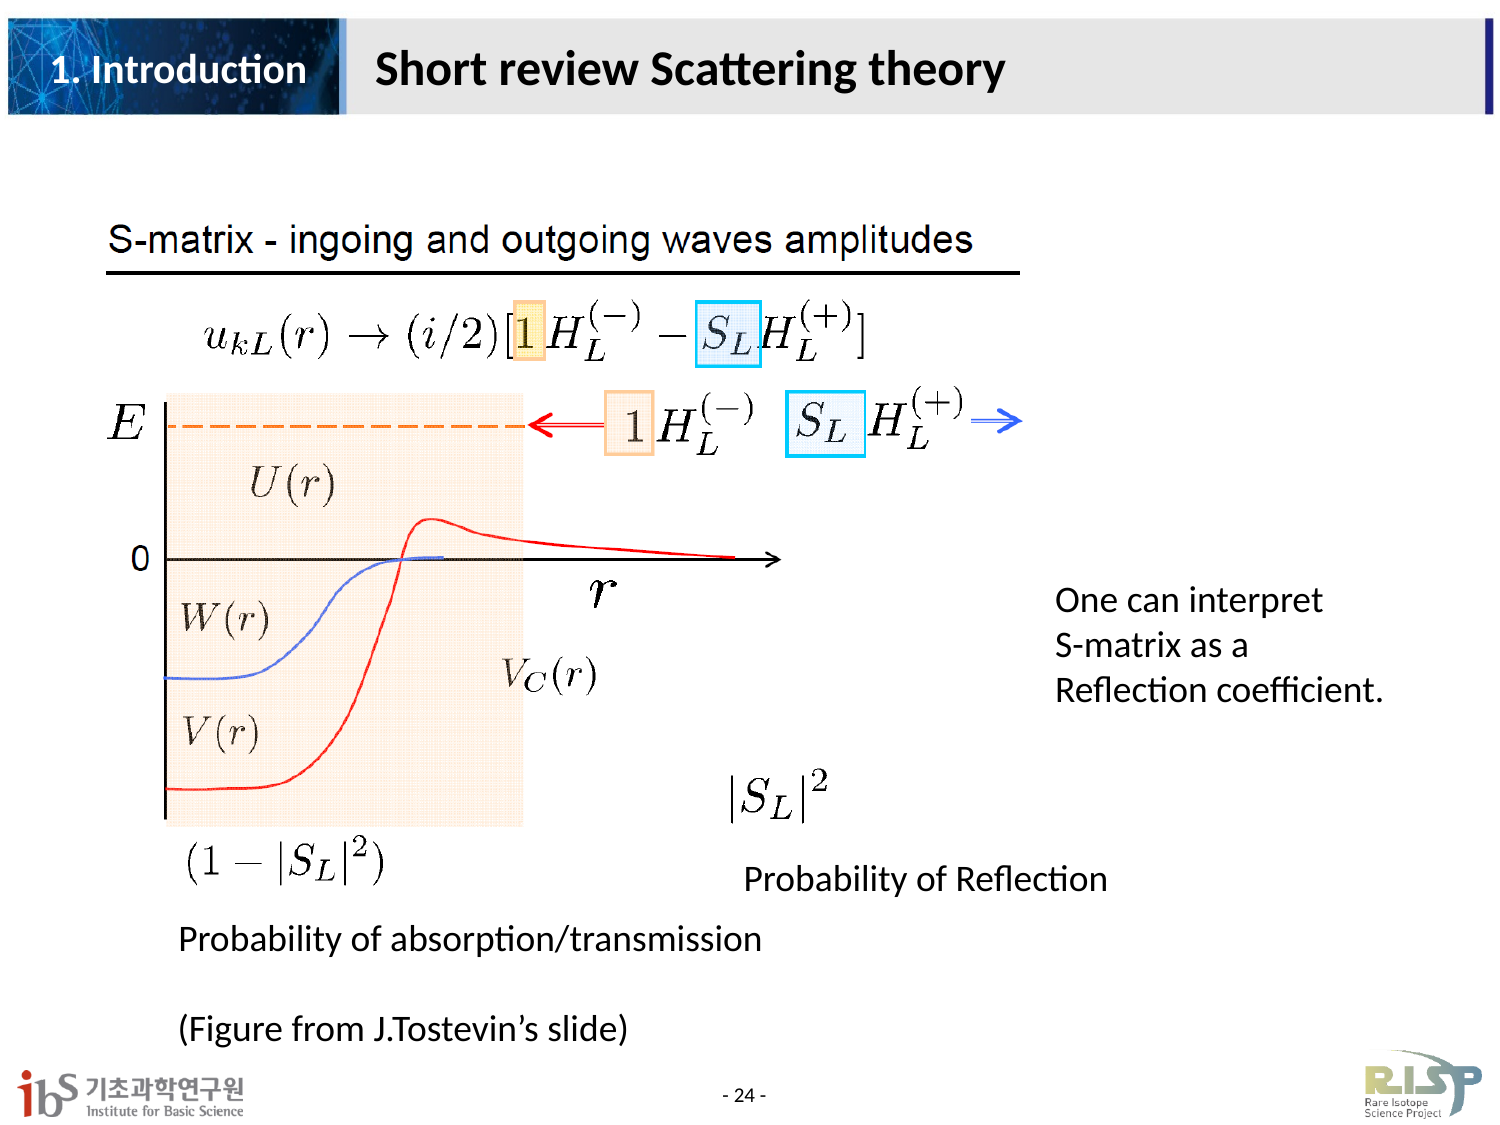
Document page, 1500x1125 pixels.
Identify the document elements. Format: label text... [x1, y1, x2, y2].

text_box One can interpret S-matrix as a Reflection coefficient. [1040, 567, 1400, 718]
picture [2, 10, 1500, 130]
picture [17, 1070, 243, 1117]
text_box Probability of absorption/transmission [163, 908, 779, 967]
picture [88, 217, 1039, 908]
text_box (Figure from J.Tostevin’s slide) [162, 996, 645, 1056]
text_box Probability of Reflection [1039, 846, 1124, 907]
picture [1364, 1049, 1482, 1119]
